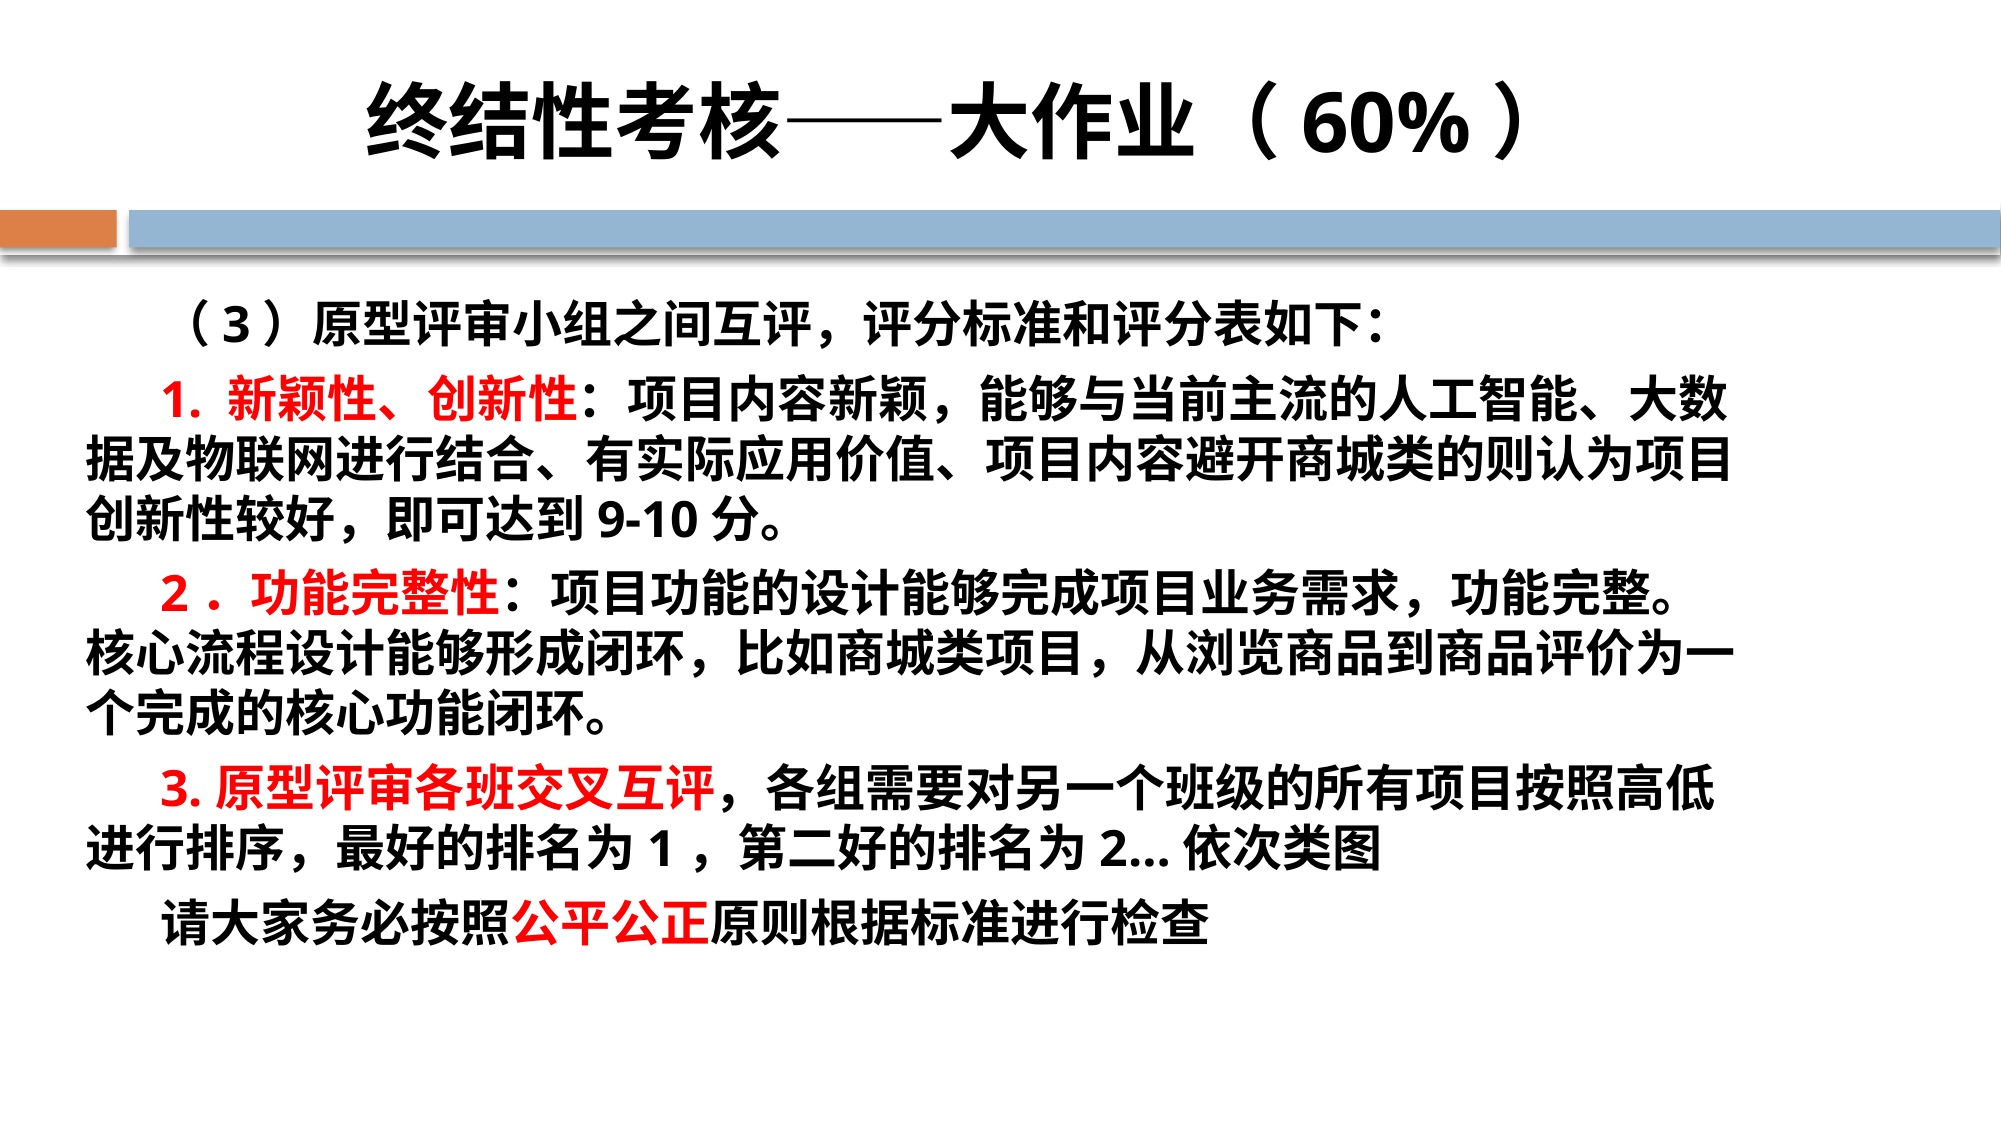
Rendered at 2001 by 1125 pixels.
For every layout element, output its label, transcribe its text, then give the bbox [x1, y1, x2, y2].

title 终结性考核——大作业（60%） [350, 37, 1688, 200]
list （3）原型评审小组之间互评，评分标准和评分表如下： 1. 新颖性、创新性：项目内容新颖，能够与当前主流的人工智能、大数据及物联网进行结合、有实际应用价值、项目内容避开商城类的则认为项目创新性较好，即可达到9-10分。 2．功能完整性：项目功能的设计能够完成项目业务需求，功能完整。核心流程设计能够形成闭环，比如商城类项目，从浏览商品到商品评价为一个完成的核心功能闭环。 3.原型评审各班交叉互评，各组需要对另一个班级的所有项目按照高低进行排序，最好的排名为1，第二好的排名为2…依次类图 请大家务必按照公平公正原则根据标准进行检查 [70, 255, 1756, 1125]
